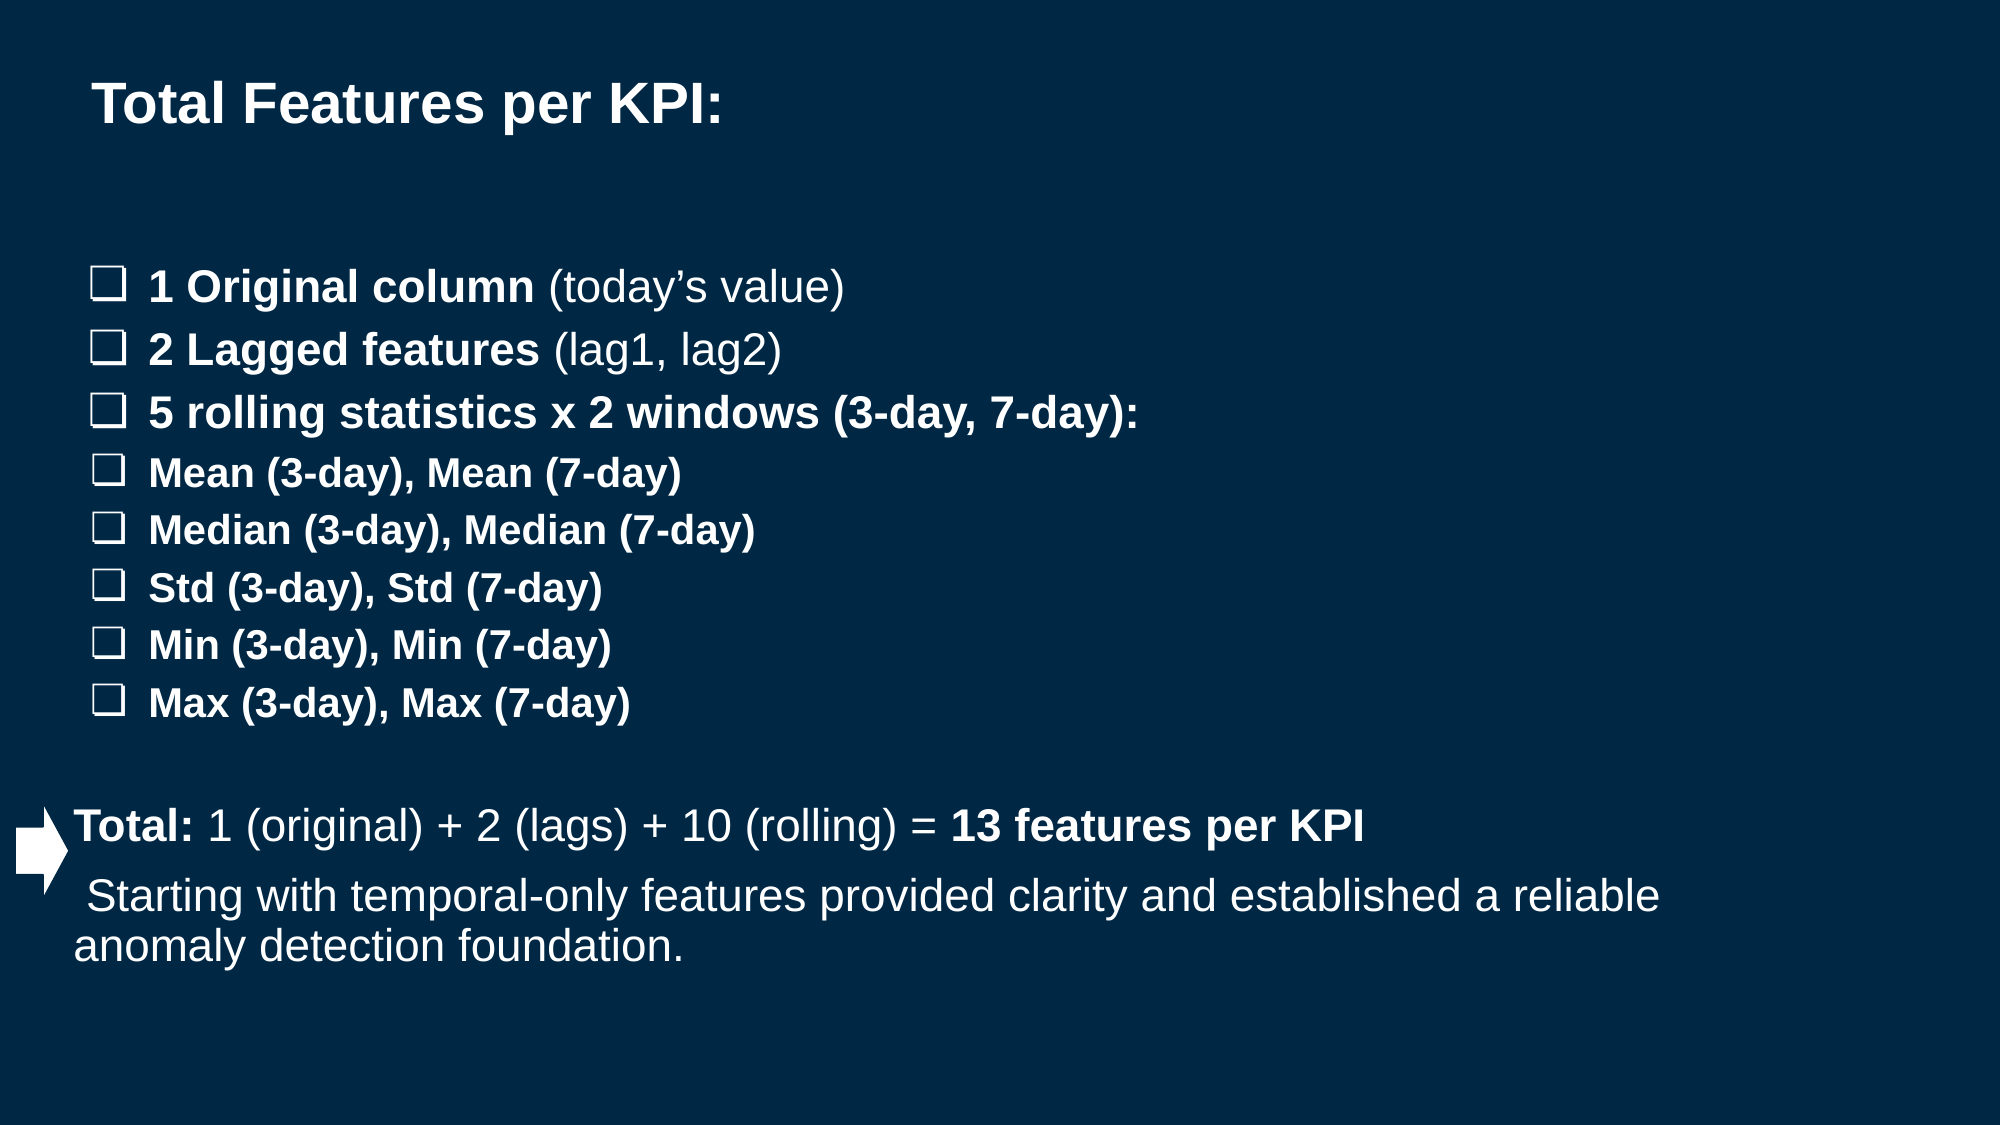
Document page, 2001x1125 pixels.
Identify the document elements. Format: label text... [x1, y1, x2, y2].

text_box Total Features per KPI: 1 Original column (today’s value) 2 Lagged features (lag1, lag2) 5 rolling statistics x 2 windows (3-day, 7-day): Mean (3-day), Mean (7-day) Median (3-day), Median (7-day) Std (3-day), Std (7-day) Min (3-day), Min (7-day) Max (3-day), Max (7-day) Total: 1 (original) + 2 (lags) + 10 (rolling) = 13 features per KPI Starting with temporal-only features provided clarity and established a reliable anomaly detection foundation. [58, 52, 1787, 982]
text_box [15, 802, 70, 899]
